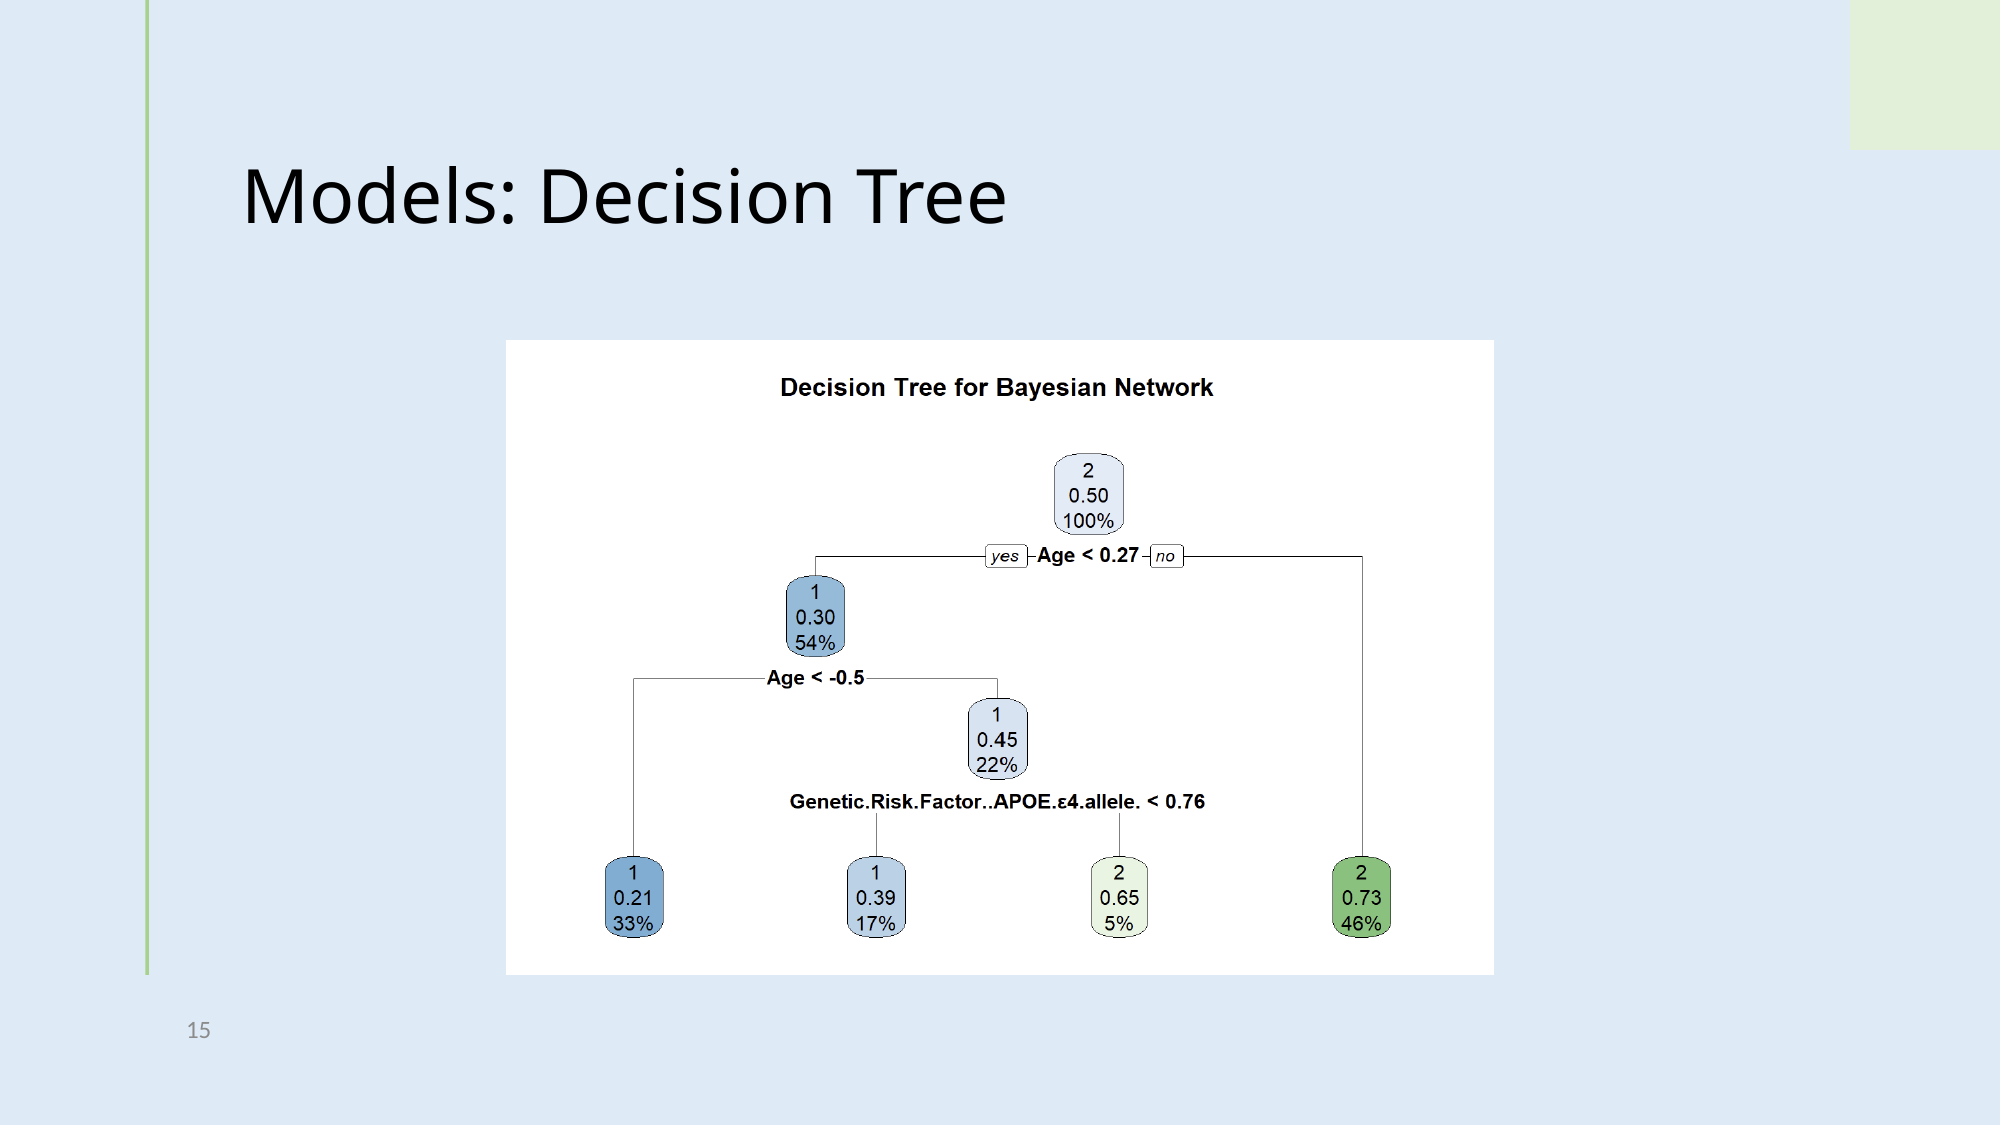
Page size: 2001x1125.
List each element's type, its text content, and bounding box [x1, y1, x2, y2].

slide_number 15 [67, 975, 227, 1082]
picture [506, 340, 1494, 975]
title Models: Decision Tree [240, 82, 1850, 317]
